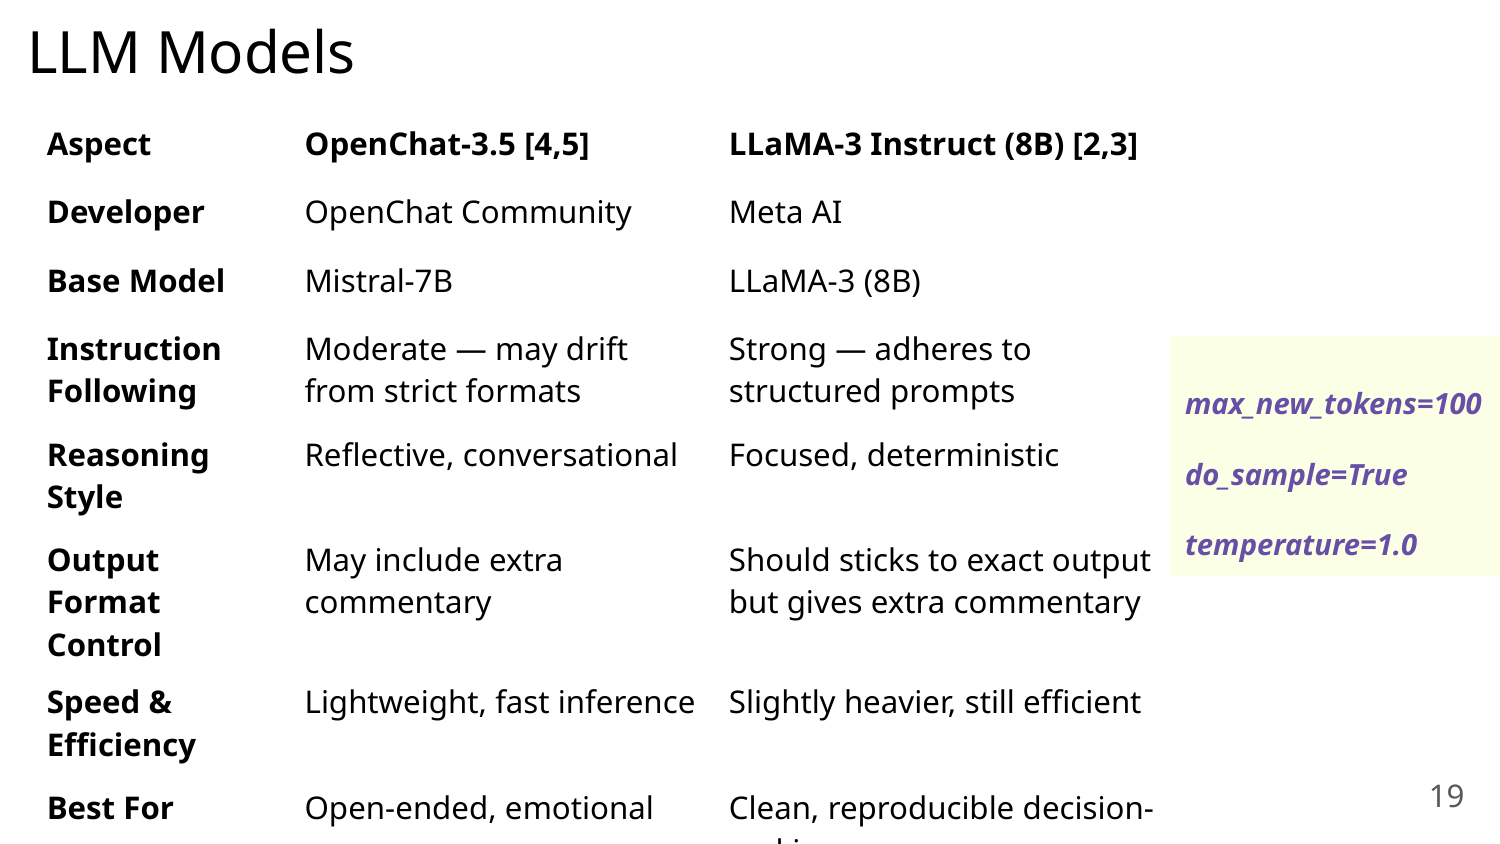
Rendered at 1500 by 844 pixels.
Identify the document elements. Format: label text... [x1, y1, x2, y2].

table_cell OpenChat Community [290, 175, 714, 244]
table_cell Developer [32, 175, 290, 244]
table_header OpenChat-3.5 [4,5] [290, 101, 714, 175]
table_header Aspect [32, 101, 290, 175]
text_box LLM Models [12, 0, 1428, 100]
table_cell Reasoning Style [32, 418, 290, 523]
table_cell Reflective, conversational [290, 418, 714, 523]
table_cell Moderate — may drift from strict formats [290, 312, 714, 418]
table_cell Output Format Control [32, 523, 290, 665]
table_cell Base Model [32, 244, 290, 312]
table_cell Should sticks to exact output but gives extra commentary [714, 523, 1170, 665]
table_cell Best For [32, 771, 290, 844]
table_cell Speed & Efficiency [32, 665, 290, 771]
table_cell Clean, reproducible decision-making [714, 771, 1170, 844]
table_header LLaMA-3 Instruct (8B) [2,3] [714, 101, 1170, 175]
table_cell Focused, deterministic [714, 418, 1170, 523]
text_box max_new_tokens=100 do_sample=True temperature=1.0 [1170, 335, 1500, 576]
table_cell Mistral-7B [290, 244, 714, 312]
table_cell LLaMA-3 (8B) [714, 244, 1170, 312]
table_cell May include extra commentary [290, 523, 714, 665]
slide_number ‹#› [1389, 764, 1480, 830]
table_cell Lightweight, fast inference [290, 665, 714, 771]
table_cell Slightly heavier, still efficient [714, 665, 1170, 771]
table_cell Meta AI [714, 175, 1170, 244]
table_cell Strong — adheres to structured prompts [714, 312, 1170, 418]
table_cell Instruction Following [32, 312, 290, 418]
table_cell Open-ended, emotional responses [290, 771, 714, 844]
